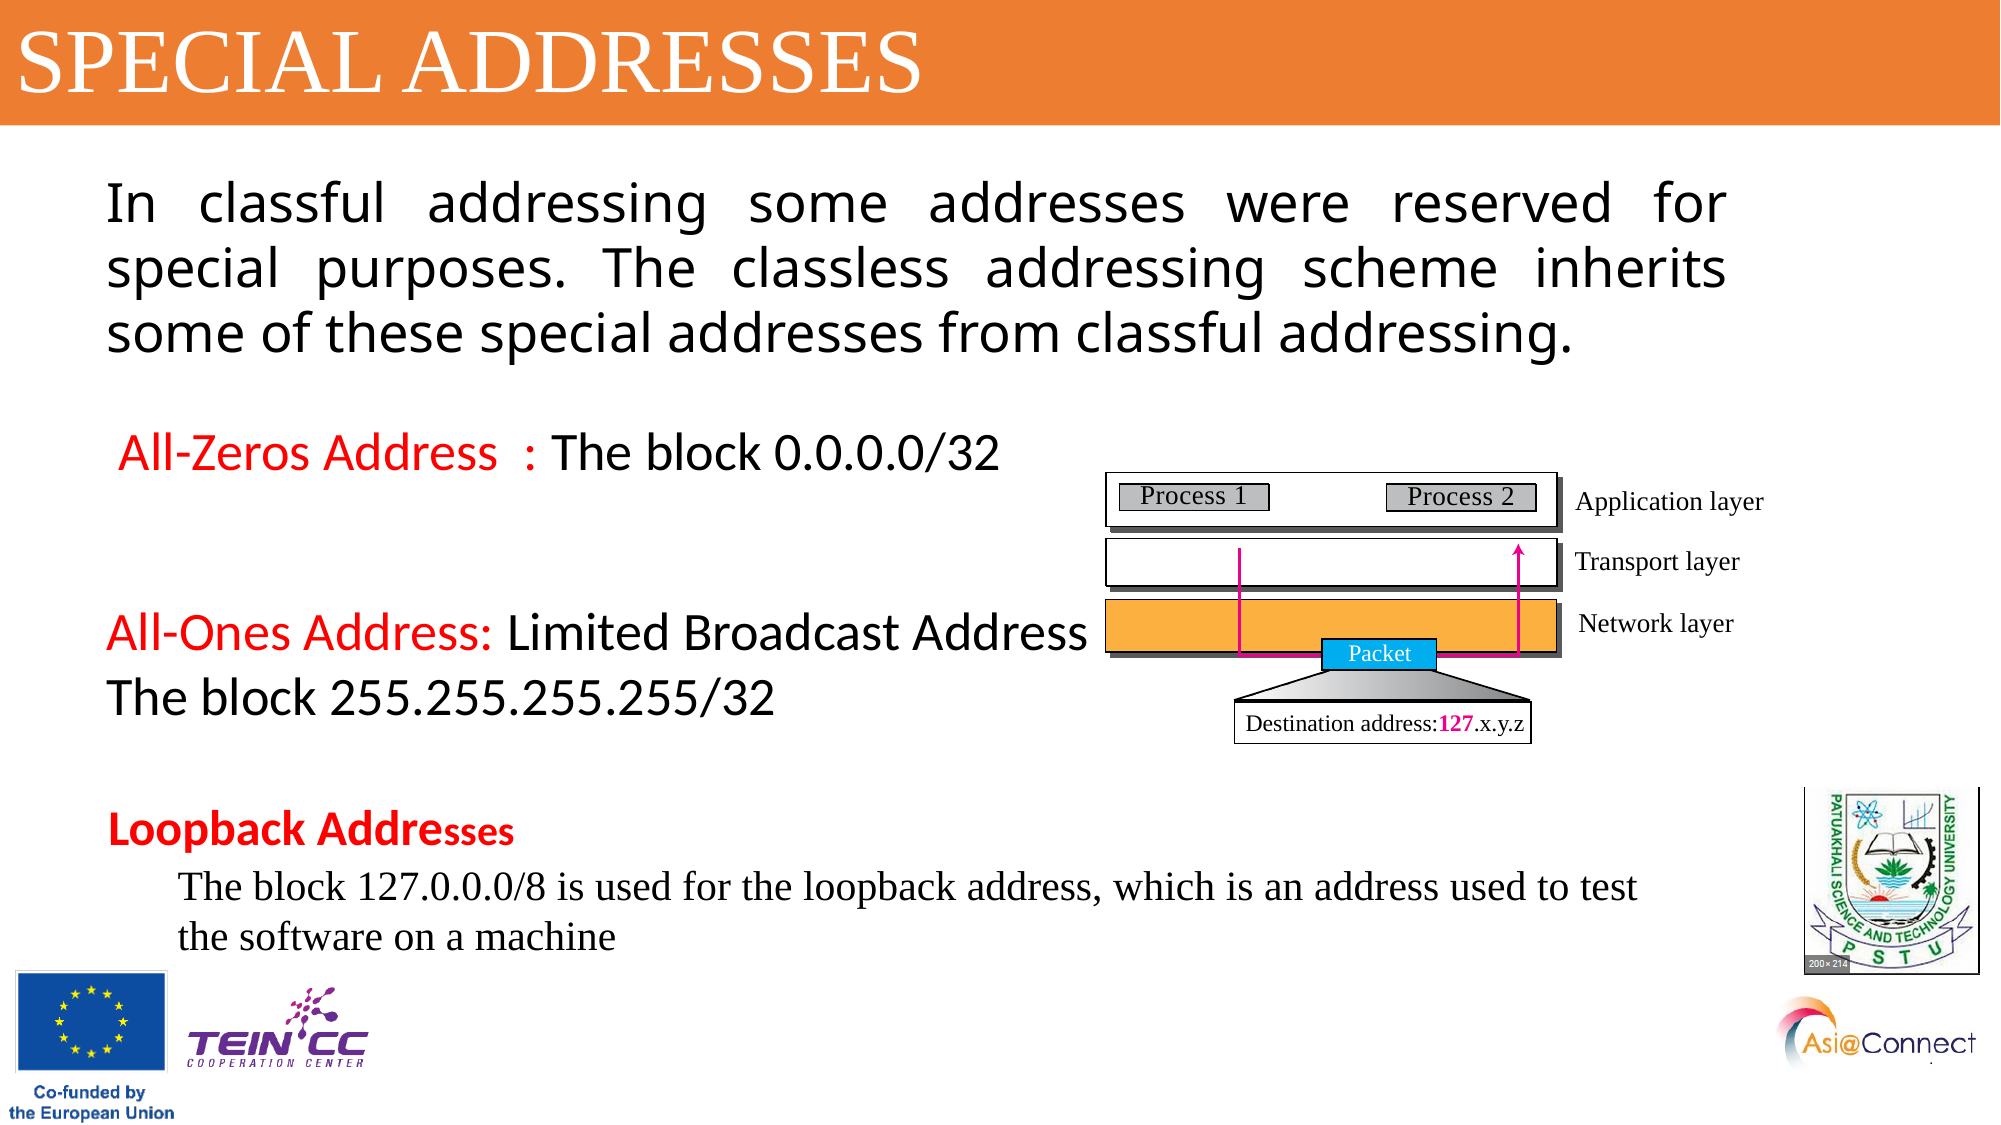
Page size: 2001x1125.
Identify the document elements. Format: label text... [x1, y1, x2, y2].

picture [1, 955, 374, 1125]
text_box In classful addressing some addresses were reserved for special purposes. The classless addressing scheme inherits some of these special addresses from classful addressing. [91, 161, 1745, 371]
text_box All-Ones Address: Limited Broadcast Address The block 255.255.255.255/32 [91, 588, 1233, 734]
picture [1104, 472, 1771, 745]
text_box SPECIAL ADDRESSES [0, 0, 2000, 126]
text_box All-Zeros Address : The block 0.0.0.0/32 [104, 409, 1105, 489]
picture [1744, 985, 2000, 1075]
text_box The block 127.0.0.0/8 is used for the loopback address, which is an address used to test the software on a machine [162, 851, 1673, 967]
text_box Loopback Addresses [93, 787, 530, 863]
picture [1803, 787, 1980, 975]
